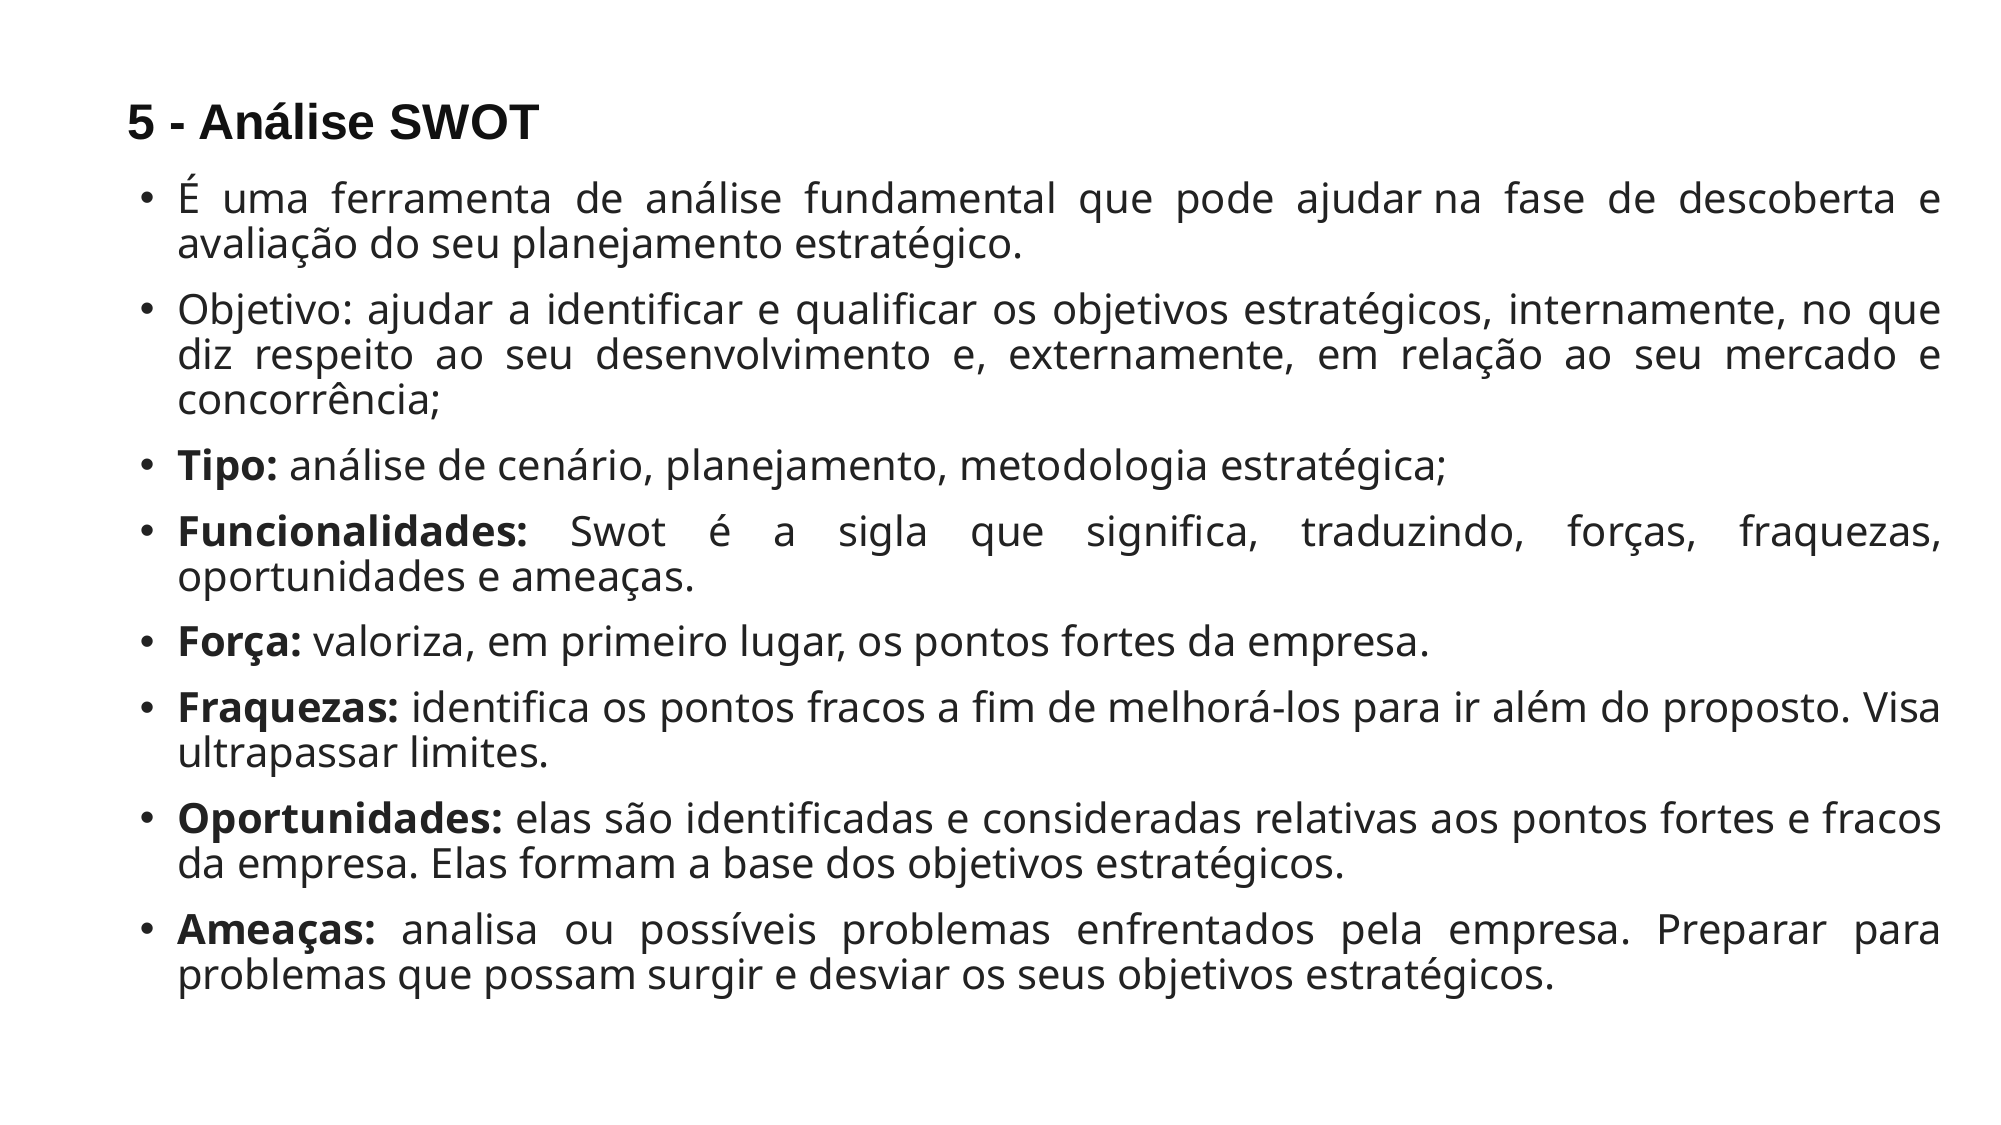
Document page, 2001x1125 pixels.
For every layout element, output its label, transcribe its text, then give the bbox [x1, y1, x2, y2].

list É uma ferramenta de análise fundamental que pode ajudar na fase de descoberta e avaliação do seu planejamento estratégico. Objetivo: ajudar a identificar e qualificar os objetivos estratégicos, internamente, no que diz respeito ao seu desenvolvimento e, externamente, em relação ao seu mercado e concorrência; Tipo: análise de cenário, planejamento, metodologia estratégica; Funcionalidades: Swot é a sigla que significa, traduzindo, forças, fraquezas, oportunidades e ameaças. Força: valoriza, em primeiro lugar, os pontos fortes da empresa. Fraquezas: identifica os pontos fracos a fim de melhorá-los para ir além do proposto. Visa ultrapassar limites. Oportunidades: elas são identificadas e consideradas relativas aos pontos fortes e fracos da empresa. Elas formam a base dos objetivos estratégicos. Ameaças: analisa ou possíveis problemas enfrentados pela empresa. Preparar para problemas que possam surgir e desviar os seus objetivos estratégicos. [125, 170, 1959, 1030]
title 5 - Análise SWOT [99, 44, 1824, 262]
